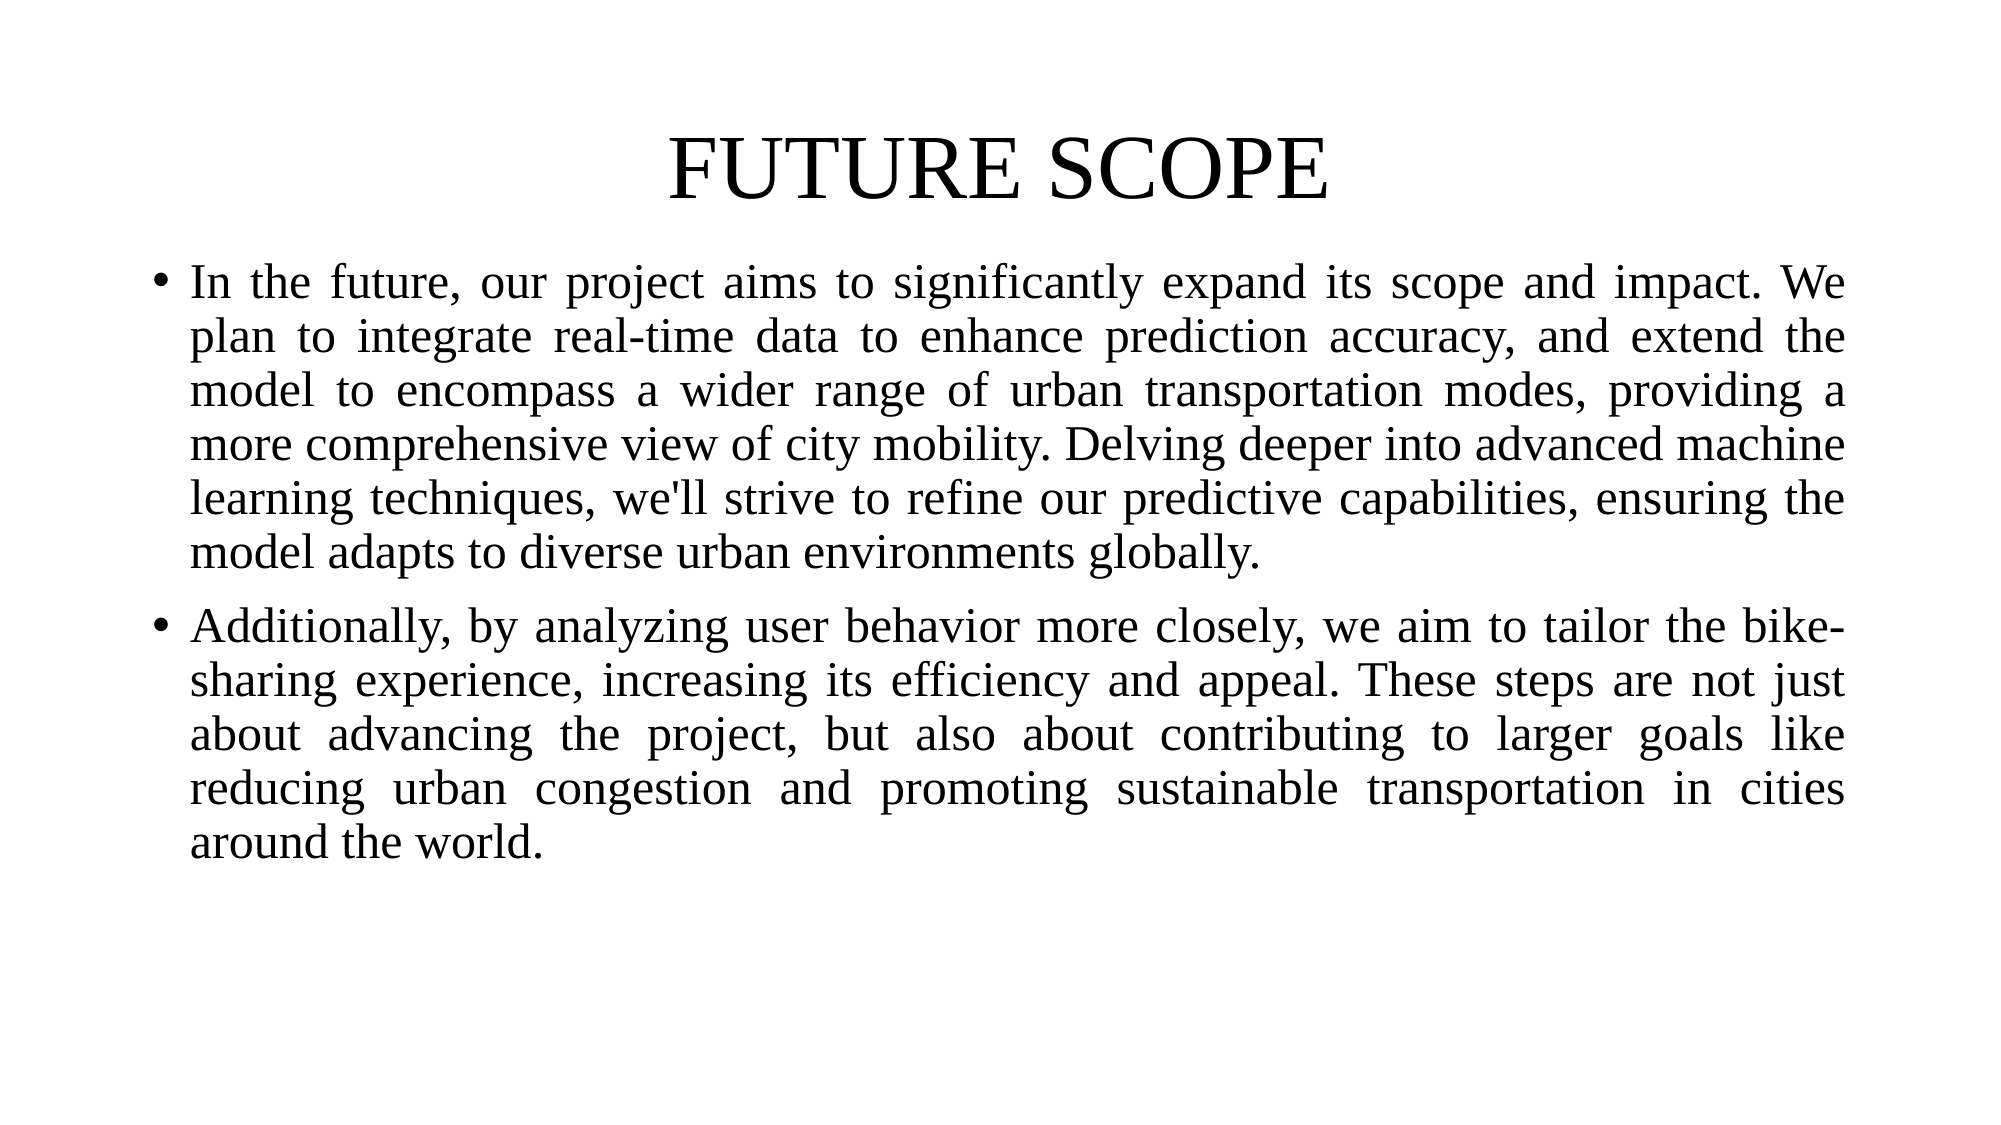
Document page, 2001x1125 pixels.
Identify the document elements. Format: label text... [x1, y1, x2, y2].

title FUTURE SCOPE [137, 59, 1863, 247]
list In the future, our project aims to significantly expand its scope and impact. We plan to integrate real-time data to enhance prediction accuracy, and extend the model to encompass a wider range of urban transportation modes, providing a more comprehensive view of city mobility. Delving deeper into advanced machine learning techniques, we'll strive to refine our predictive capabilities, ensuring the model adapts to diverse urban environments globally. Additionally, by analyzing user behavior more closely, we aim to tailor the bike-sharing experience, increasing its efficiency and appeal. These steps are not just about advancing the project, but also about contributing to larger goals like reducing urban congestion and promoting sustainable transportation in cities around the world. [137, 247, 1863, 919]
